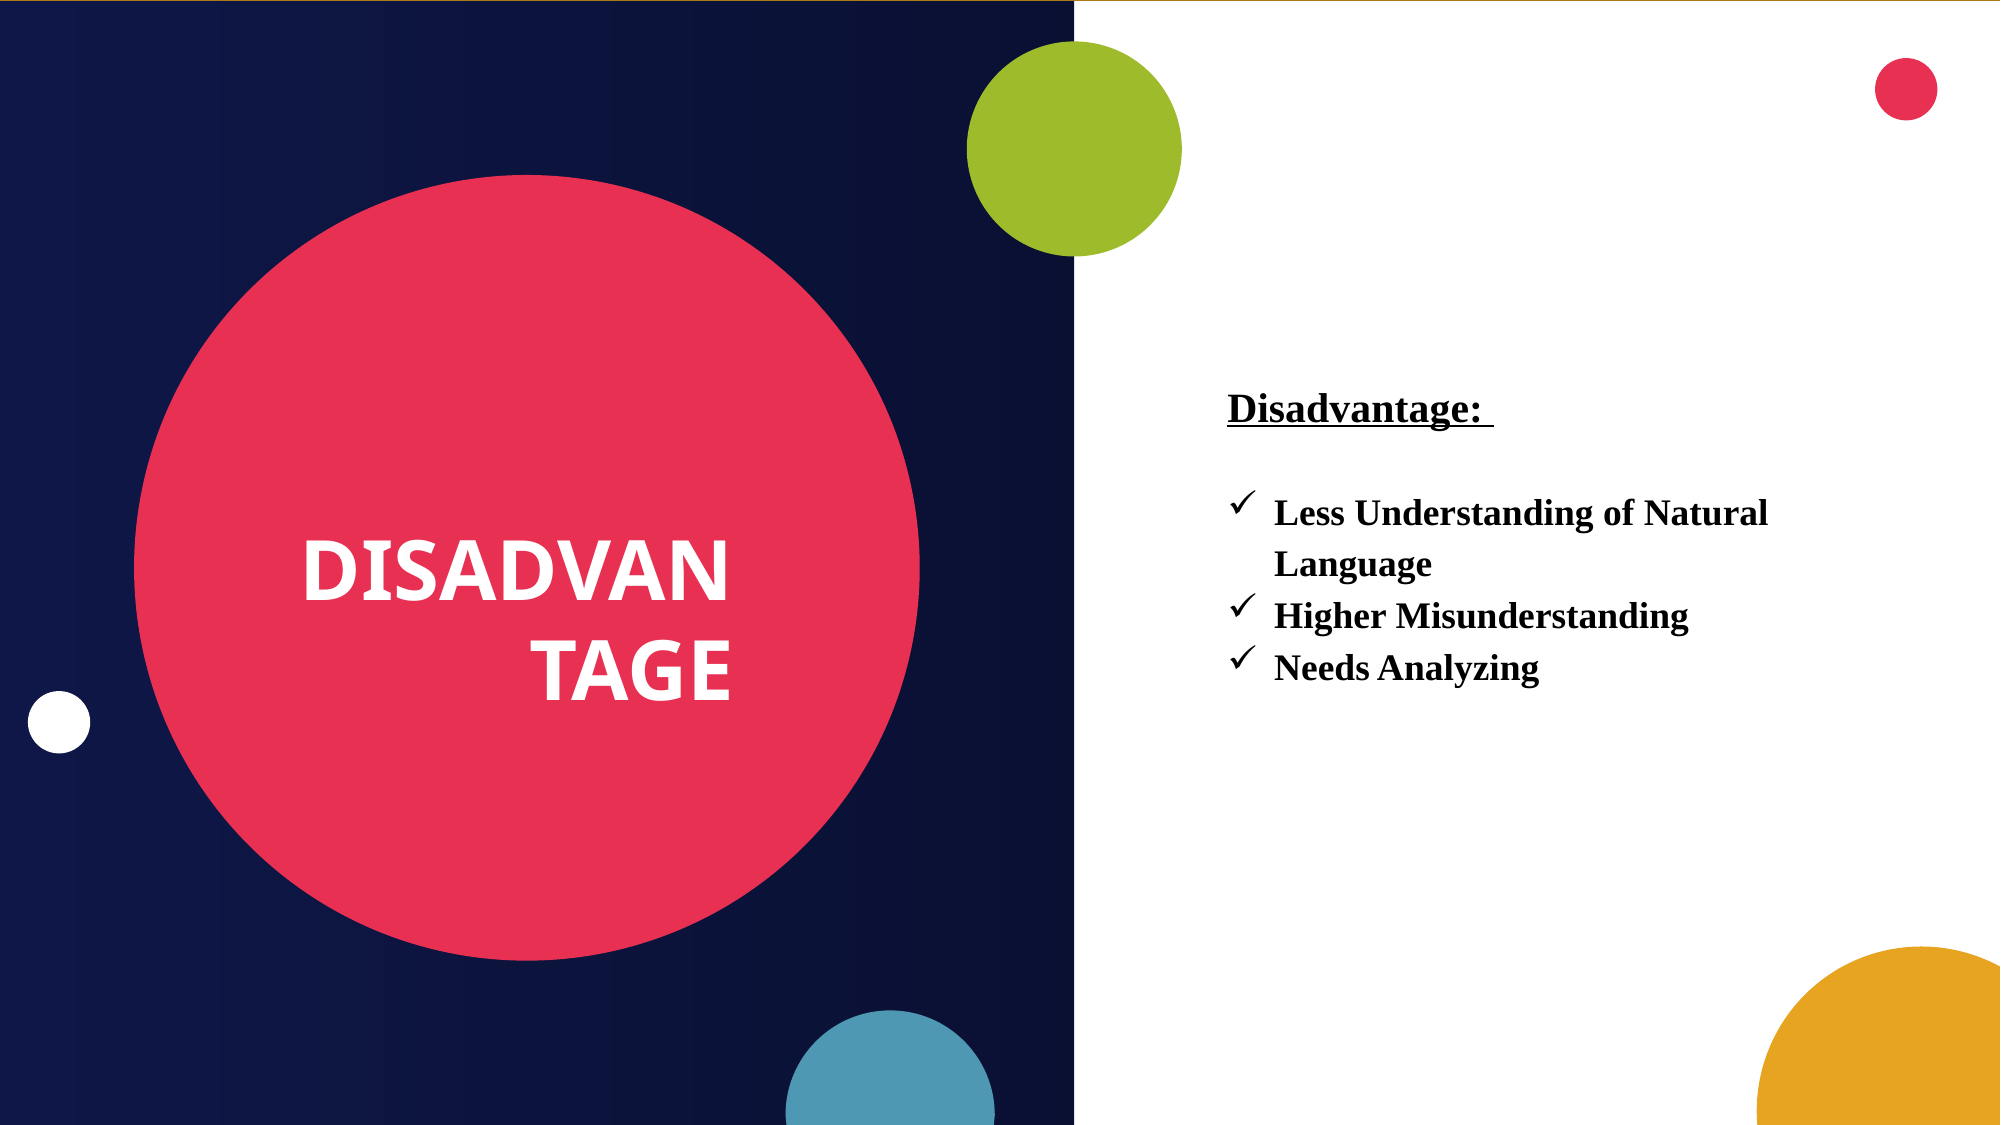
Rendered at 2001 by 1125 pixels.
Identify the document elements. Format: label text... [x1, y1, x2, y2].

text_box [1755, 945, 2000, 1125]
text_box [0, 1, 1075, 1125]
text_box [26, 690, 92, 755]
text_box [965, 40, 1183, 258]
text_box Disadvantage: Less Understanding of Natural Language Higher Misunderstanding Needs Analyzing [1212, 273, 1887, 696]
text_box [784, 1009, 996, 1125]
text_box [1874, 57, 1939, 122]
text_box DISADVANTAGE [271, 509, 749, 725]
text_box [133, 173, 921, 962]
